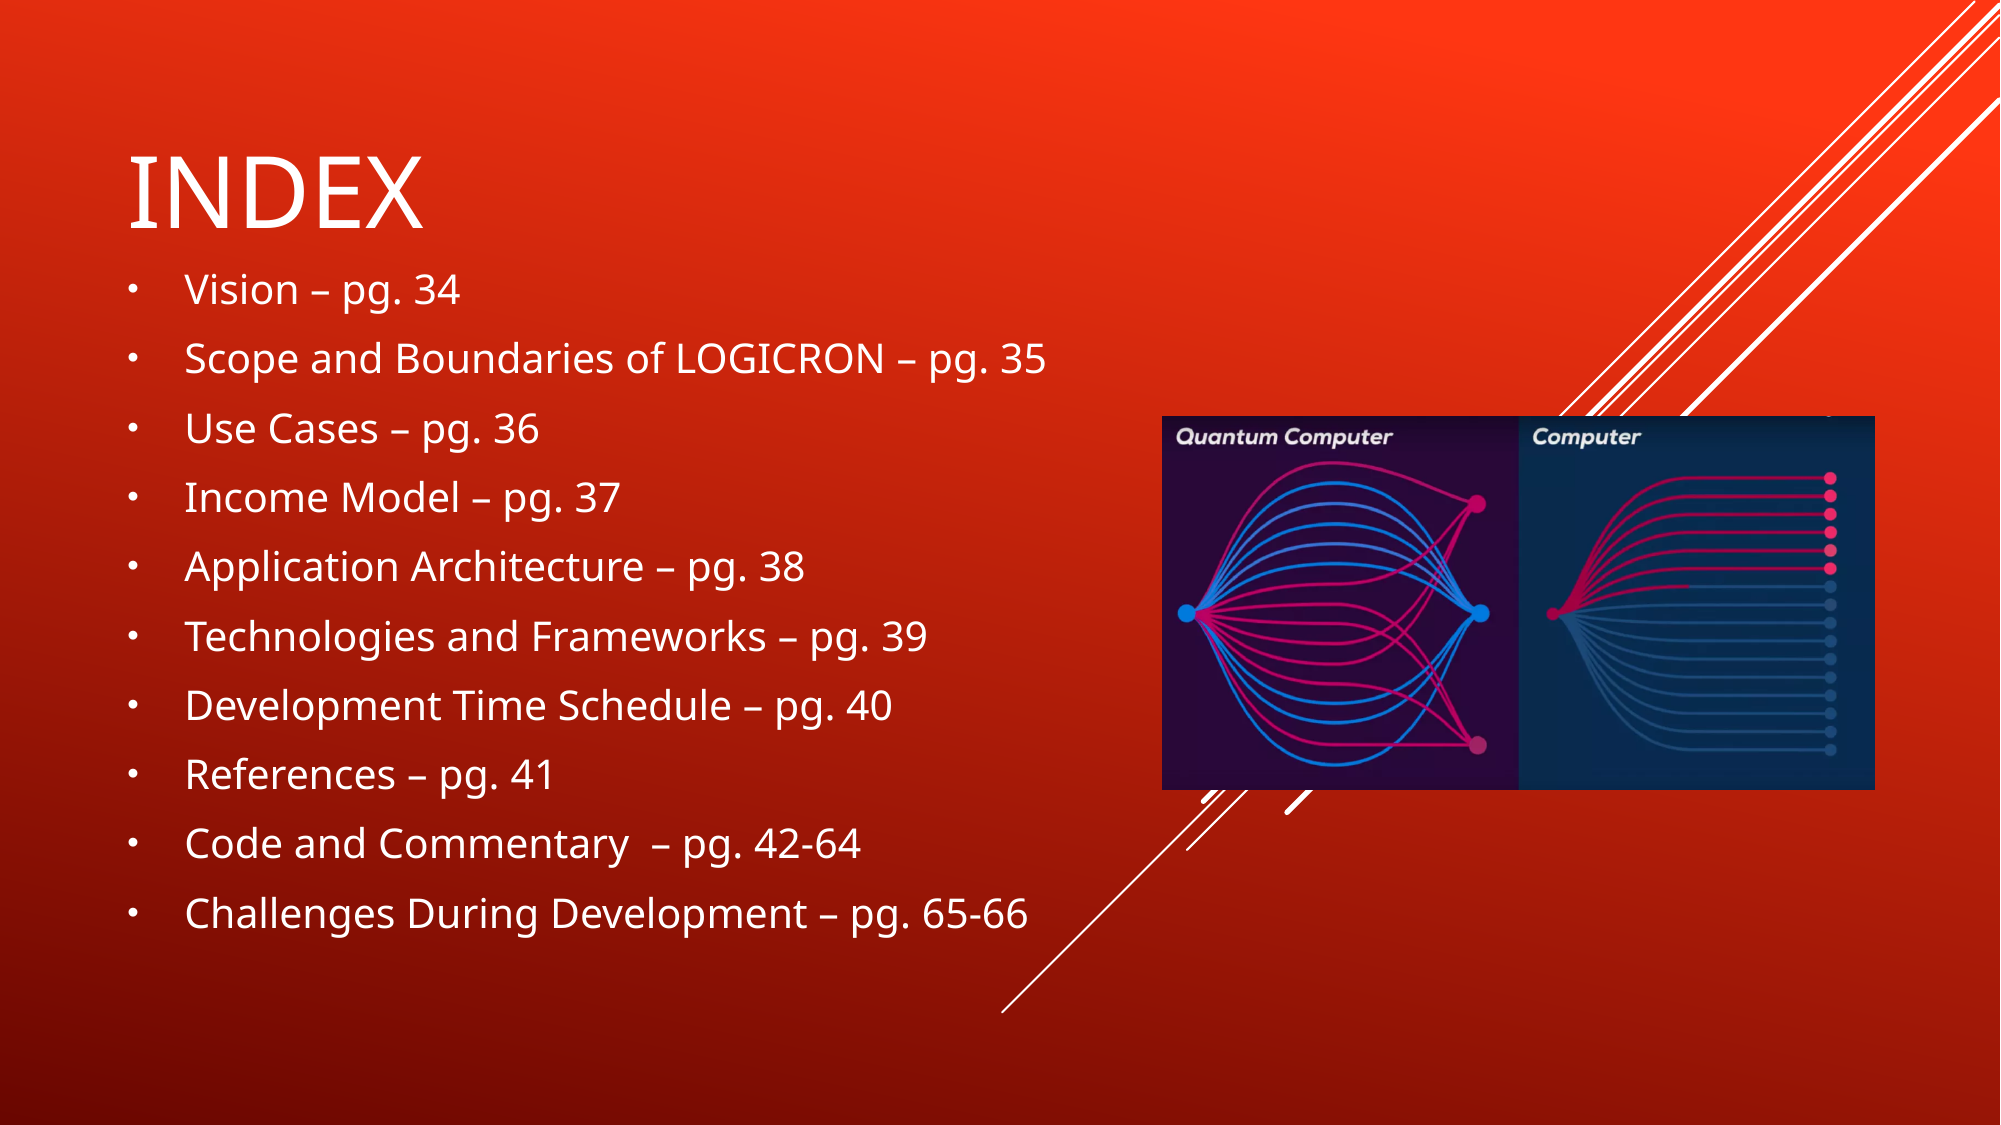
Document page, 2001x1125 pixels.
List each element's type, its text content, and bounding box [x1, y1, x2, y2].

title Index [112, 112, 1425, 257]
subtitle Vision – pg. 34 Scope and Boundaries of LOGICRON – pg. 35 Use Cases – pg. 36 Income Model – pg. 37 Application Architecture – pg. 38 Technologies and Frameworks – pg. 39 Development Time Schedule – pg. 40 References – pg. 41 Code and Commentary – pg. 42-64 Challenges During Development – pg. 65-66 [112, 256, 1163, 950]
picture [1161, 416, 1875, 790]
